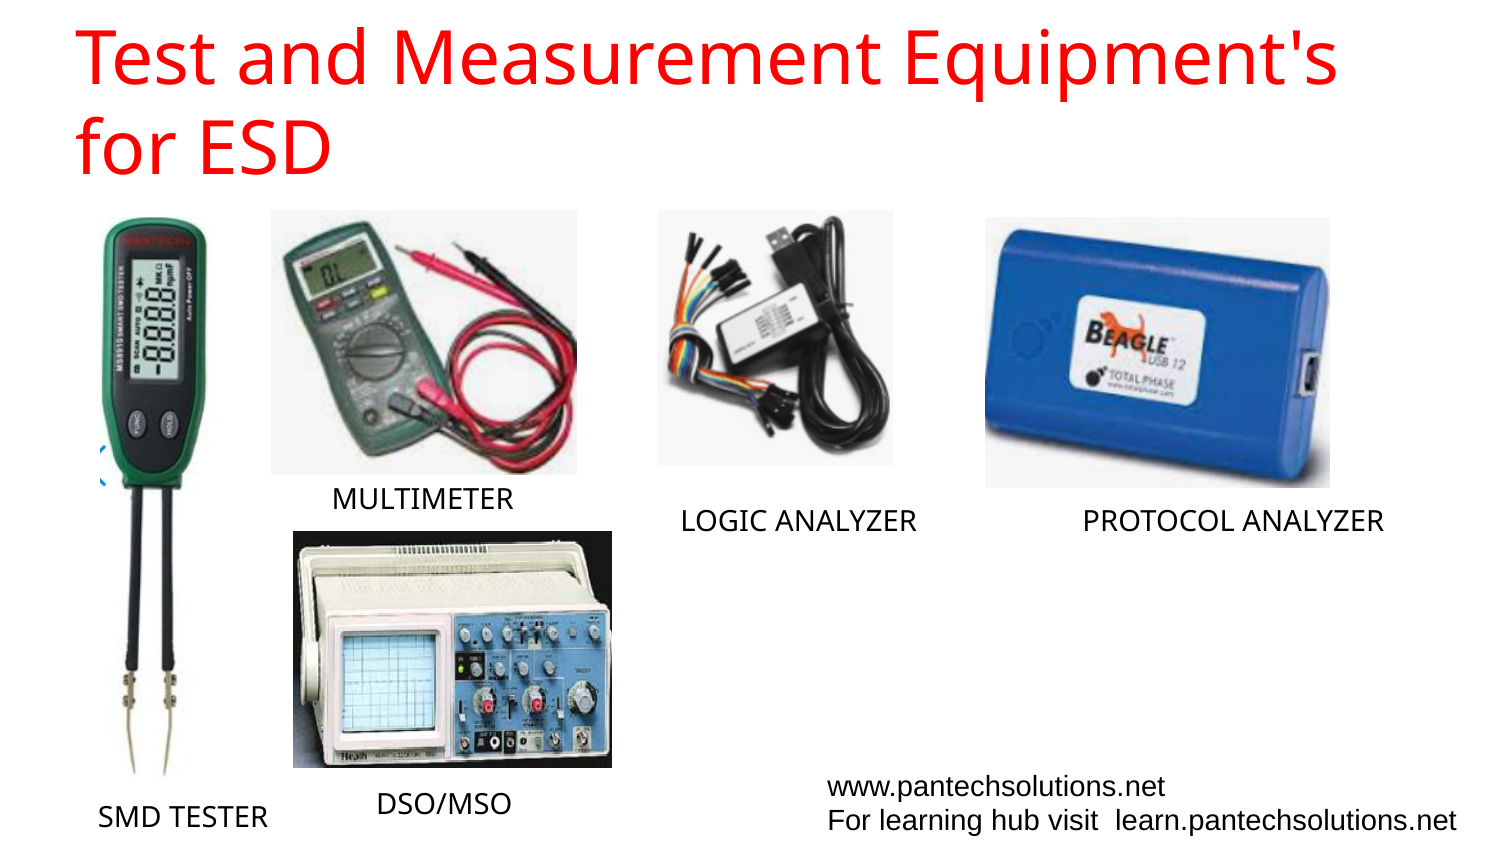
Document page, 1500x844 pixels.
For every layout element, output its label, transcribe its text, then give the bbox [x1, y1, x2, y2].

picture [293, 531, 612, 768]
text_box LOGIC ANALYZER [665, 495, 933, 545]
text_box MULTIMETER [316, 482, 530, 523]
picture [657, 210, 893, 487]
text_box DSO/MSO [361, 778, 528, 828]
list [100, 217, 216, 779]
slide_number www.pantechsolutions.net For learning hub visit learn.pantechsolutions.net [812, 759, 1500, 797]
title Test and Measurement Equipment's for ESD [60, 0, 1458, 89]
picture [271, 210, 577, 475]
text_box SMD TESTER [83, 791, 284, 842]
text_box PROTOCOL ANALYZER [1067, 495, 1400, 545]
picture [985, 217, 1330, 489]
